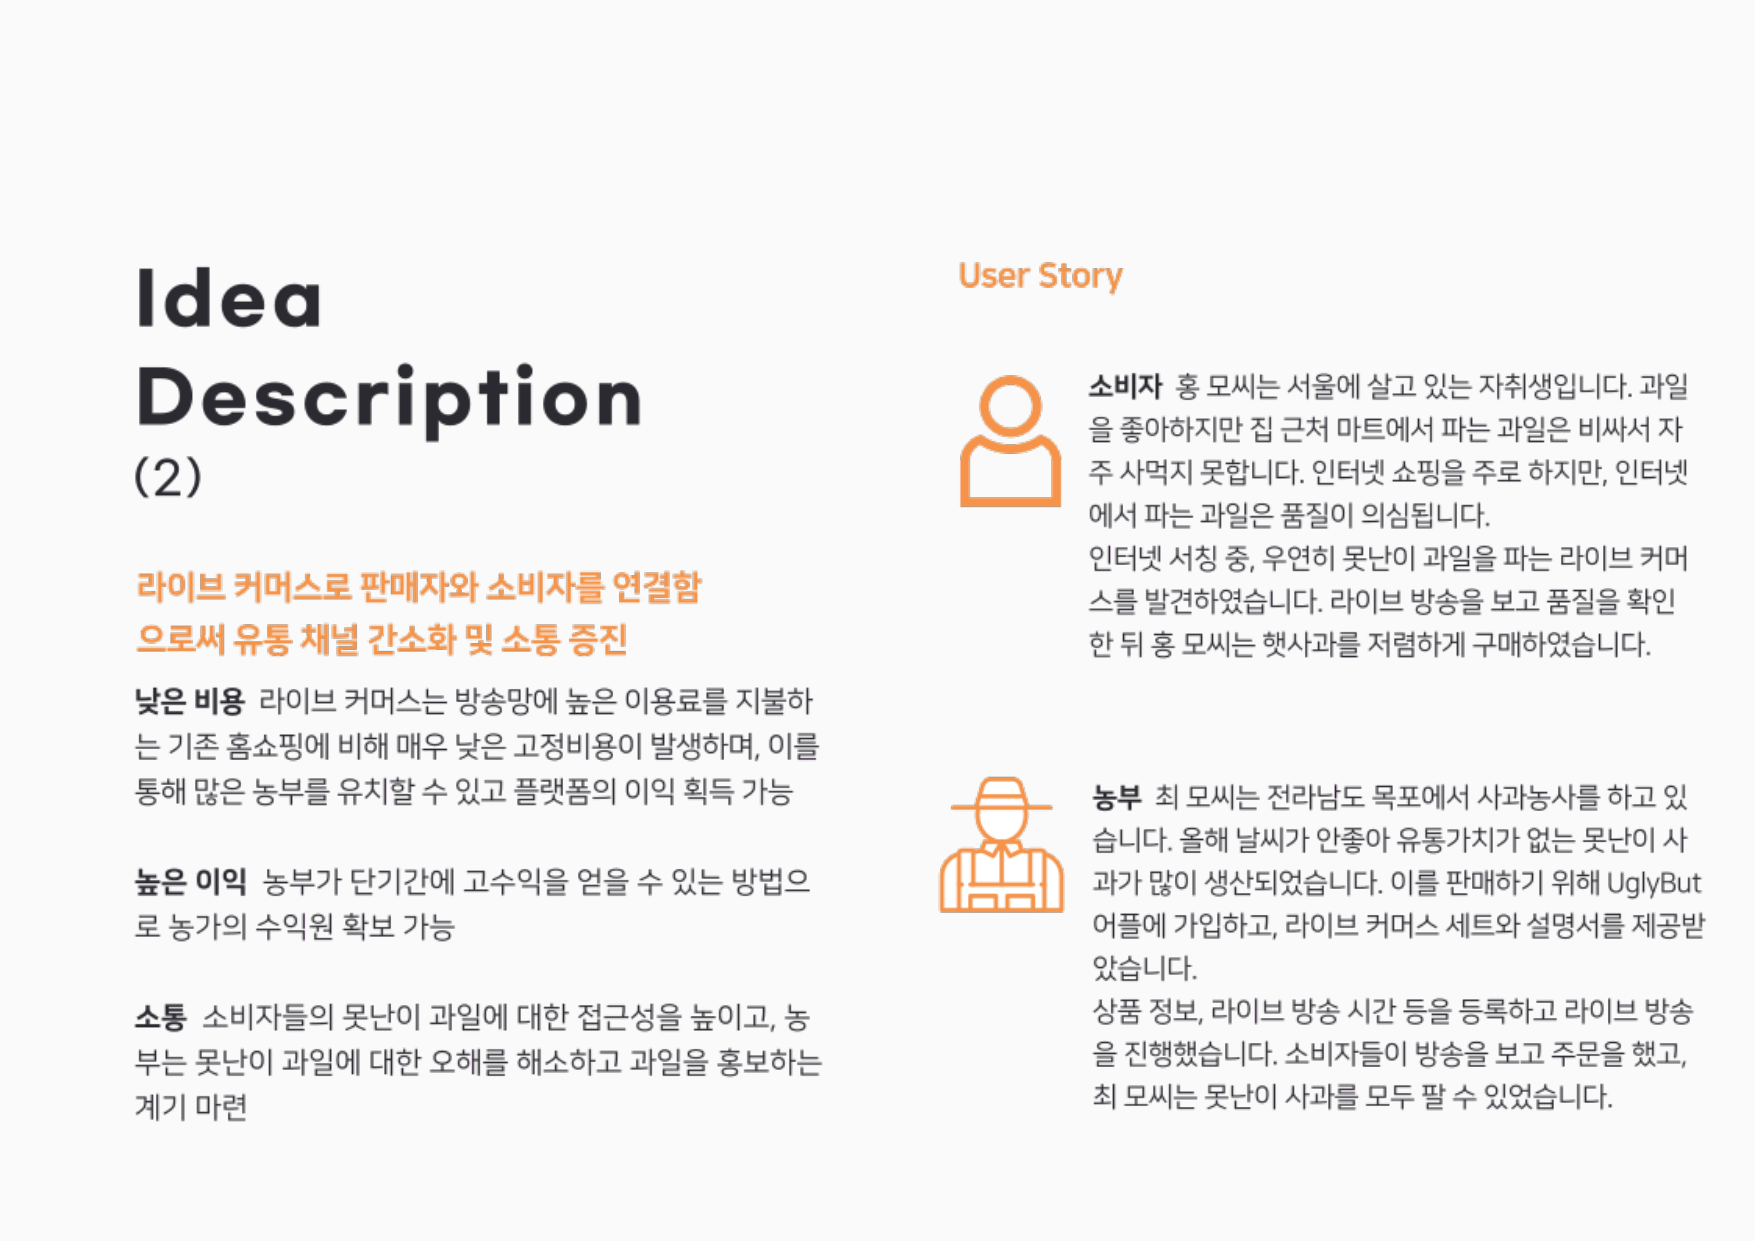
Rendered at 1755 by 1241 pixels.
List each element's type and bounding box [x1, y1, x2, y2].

picture [130, 676, 836, 1134]
text_box [890, 328, 1132, 554]
picture [123, 244, 674, 535]
picture [954, 250, 1140, 312]
picture [1084, 364, 1703, 678]
picture [132, 560, 718, 672]
text_box [911, 754, 1093, 937]
picture [1088, 775, 1719, 1132]
